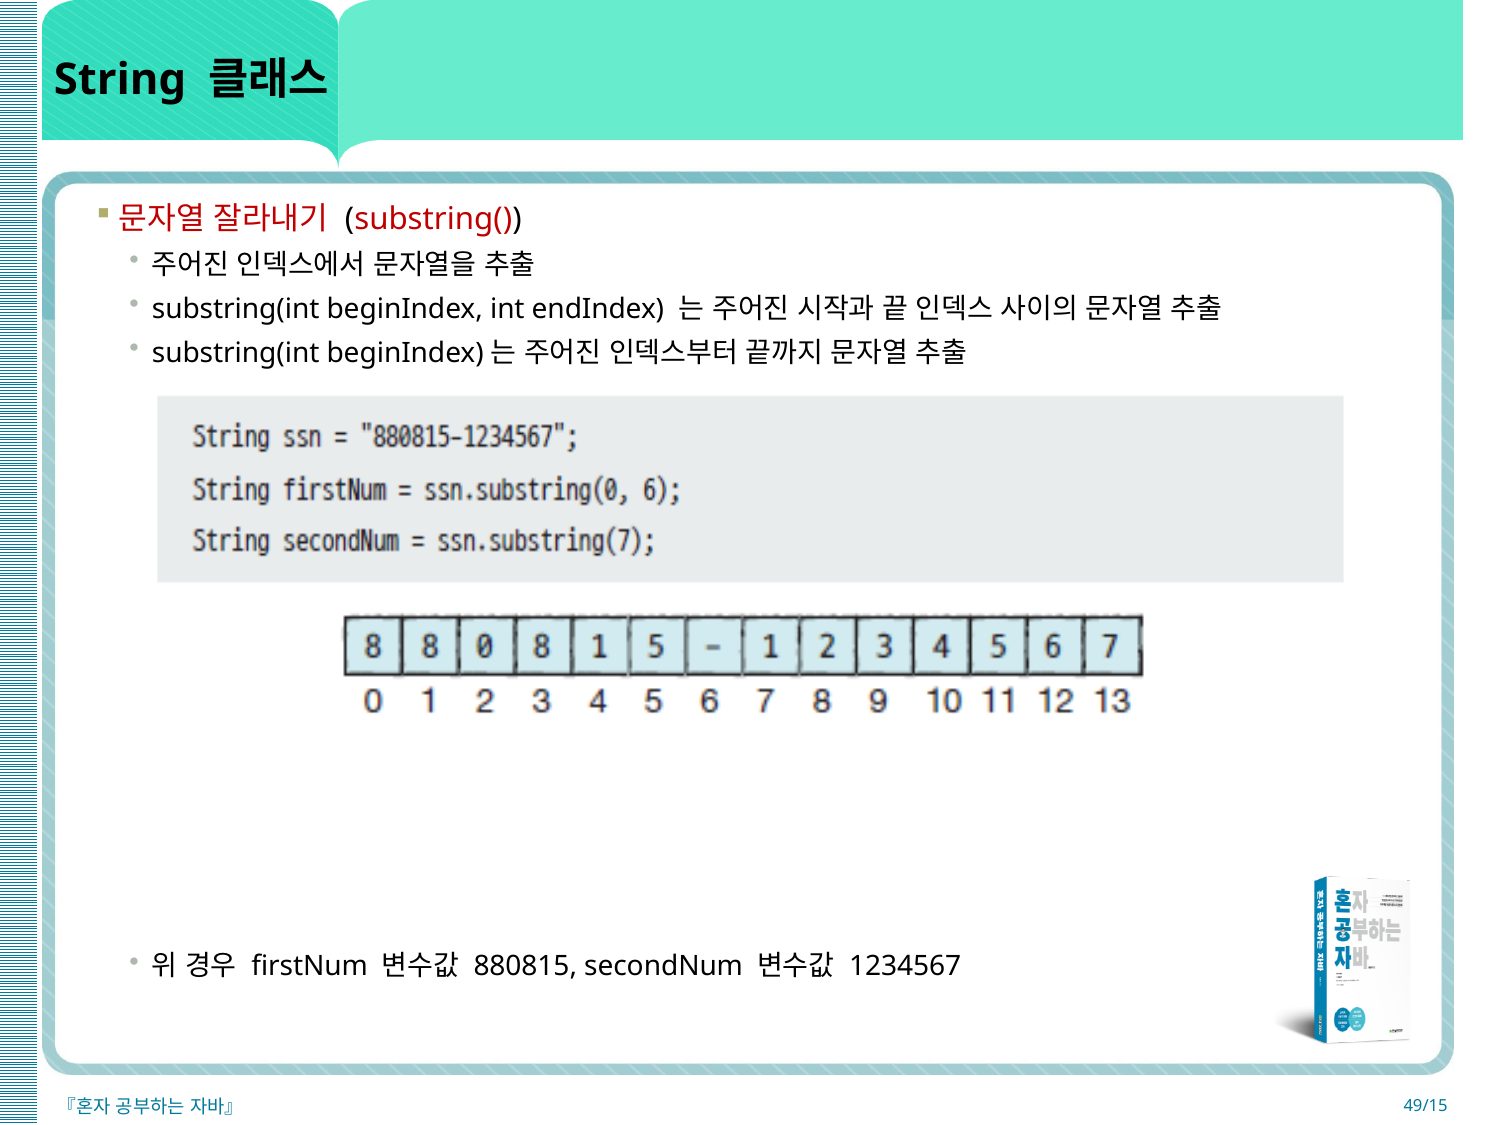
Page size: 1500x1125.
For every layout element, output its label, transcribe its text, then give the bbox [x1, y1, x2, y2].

picture [1243, 797, 1488, 1122]
picture [42, 0, 1463, 187]
picture [68, 1097, 75, 1110]
picture [116, 1102, 131, 1107]
picture [225, 1102, 232, 1115]
title String 클래스 [39, 42, 1280, 138]
list 문자열 잘라내기 (substring()) 주어진 인덱스에서 문자열을 추출 substring(int beginIndex, int endIndex) 는 주어진 시작과 끝 인덱스 사이의 문자열 추출 substring(int beginIndex)는 주어진 인덱스부터 끝까지 문자열 추출 위 경우 firstNum 변수값 880815, secondNum 변수값 1234567 [37, 187, 1463, 1091]
picture [149, 387, 1351, 734]
